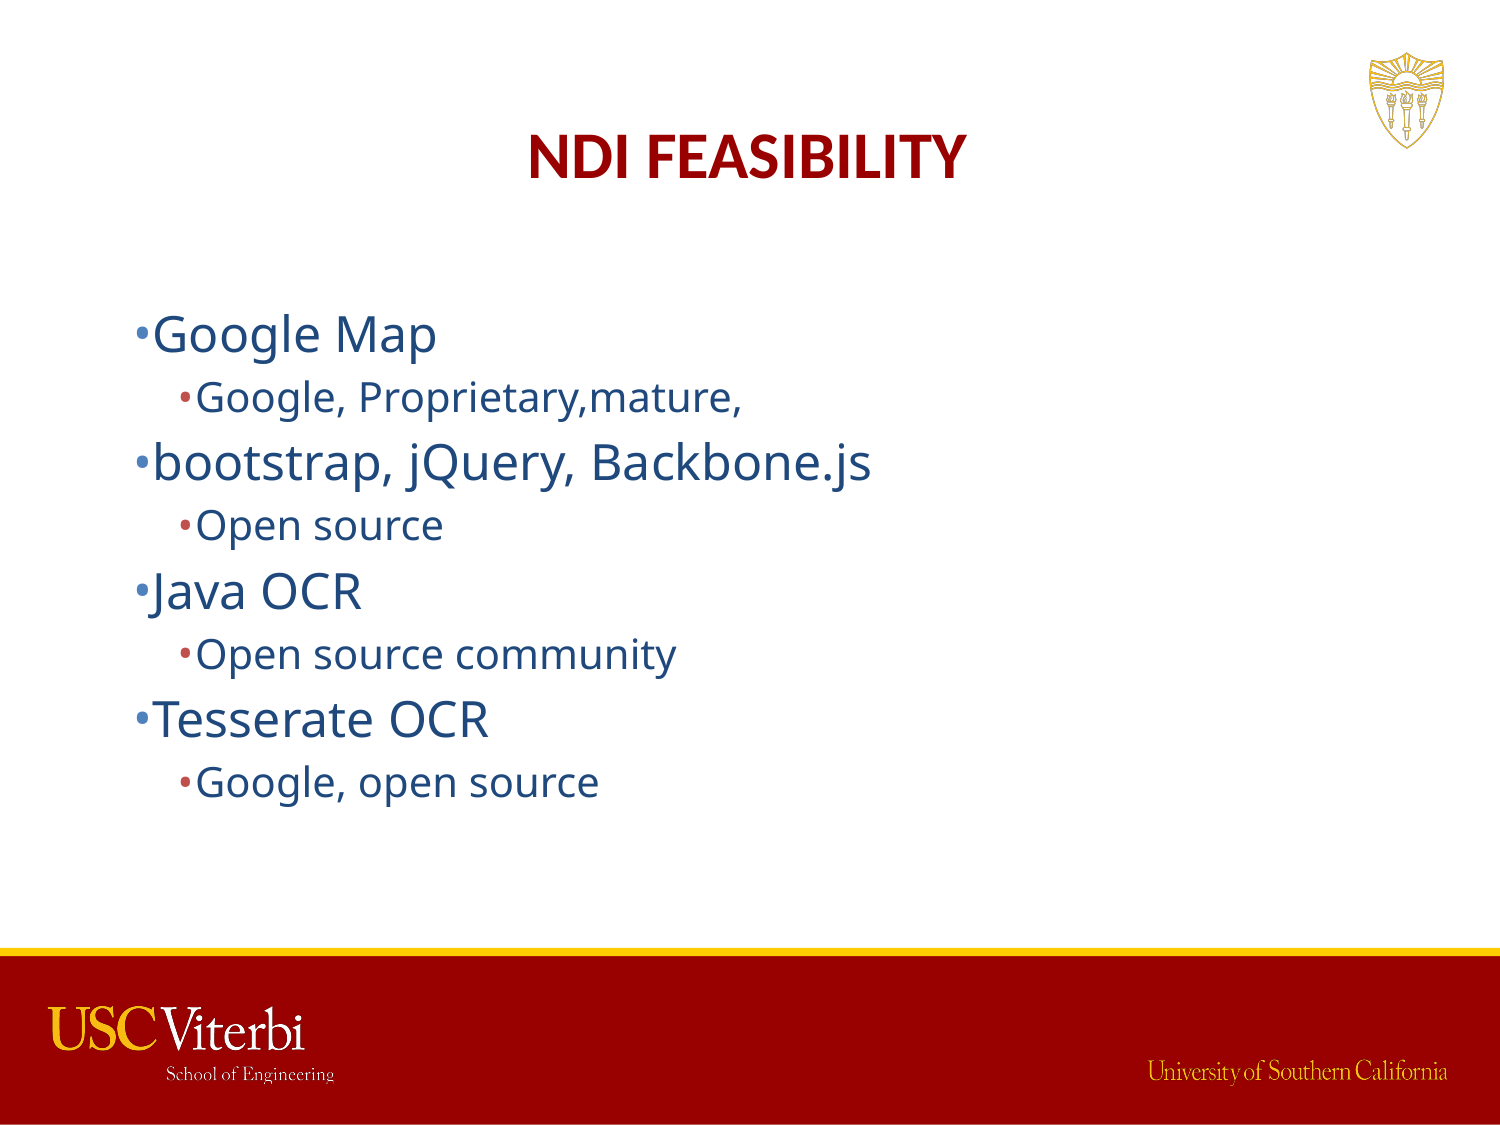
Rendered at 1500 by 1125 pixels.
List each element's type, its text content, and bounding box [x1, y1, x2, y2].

title NDI Feasibility [69, 66, 1426, 238]
list Google Map Google, Proprietary,mature, bootstrap, jQuery, Backbone.js Open source Java OCR Open source community Tesserate OCR Google, open source [75, 287, 1425, 1005]
picture [47, 1006, 334, 1084]
picture [1147, 1059, 1447, 1086]
picture [1345, 38, 1468, 162]
